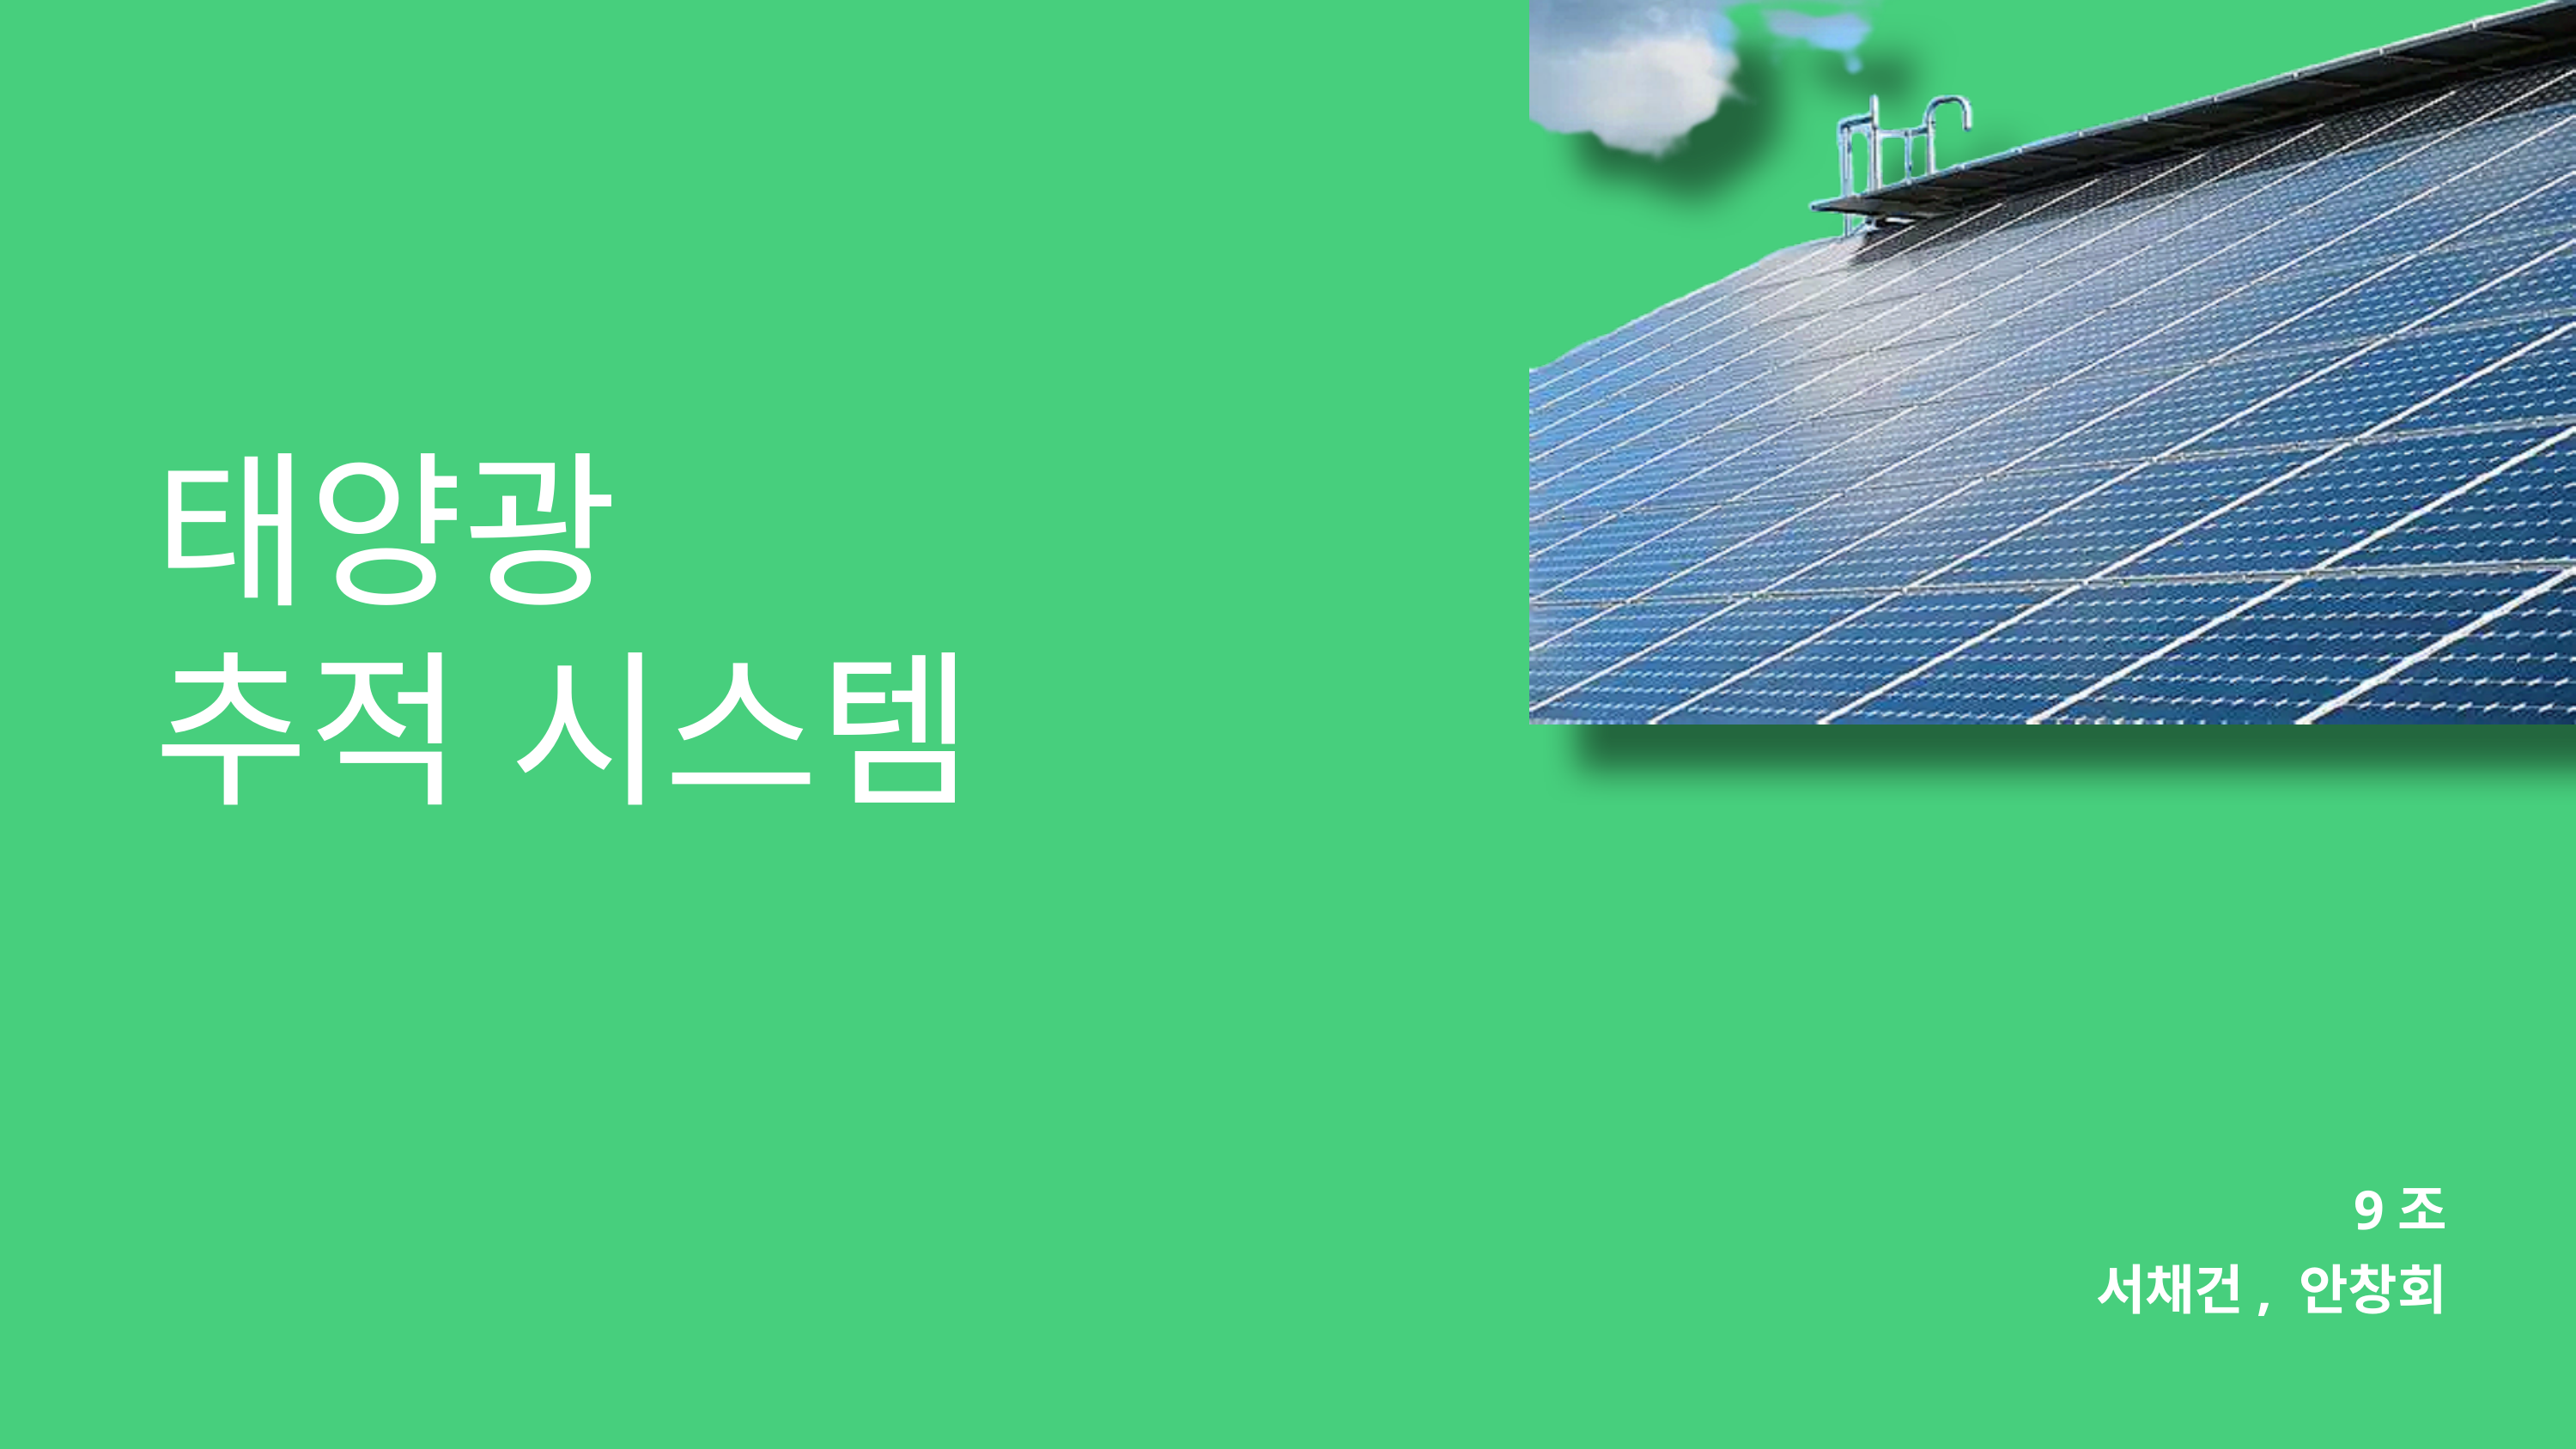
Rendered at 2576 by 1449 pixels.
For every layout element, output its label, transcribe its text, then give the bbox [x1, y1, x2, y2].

text_box 9조 서채건, 안창회 [1647, 1162, 2447, 1319]
text_box 태양광 추적 시스템 [154, 413, 1134, 852]
picture [1528, 0, 2576, 724]
